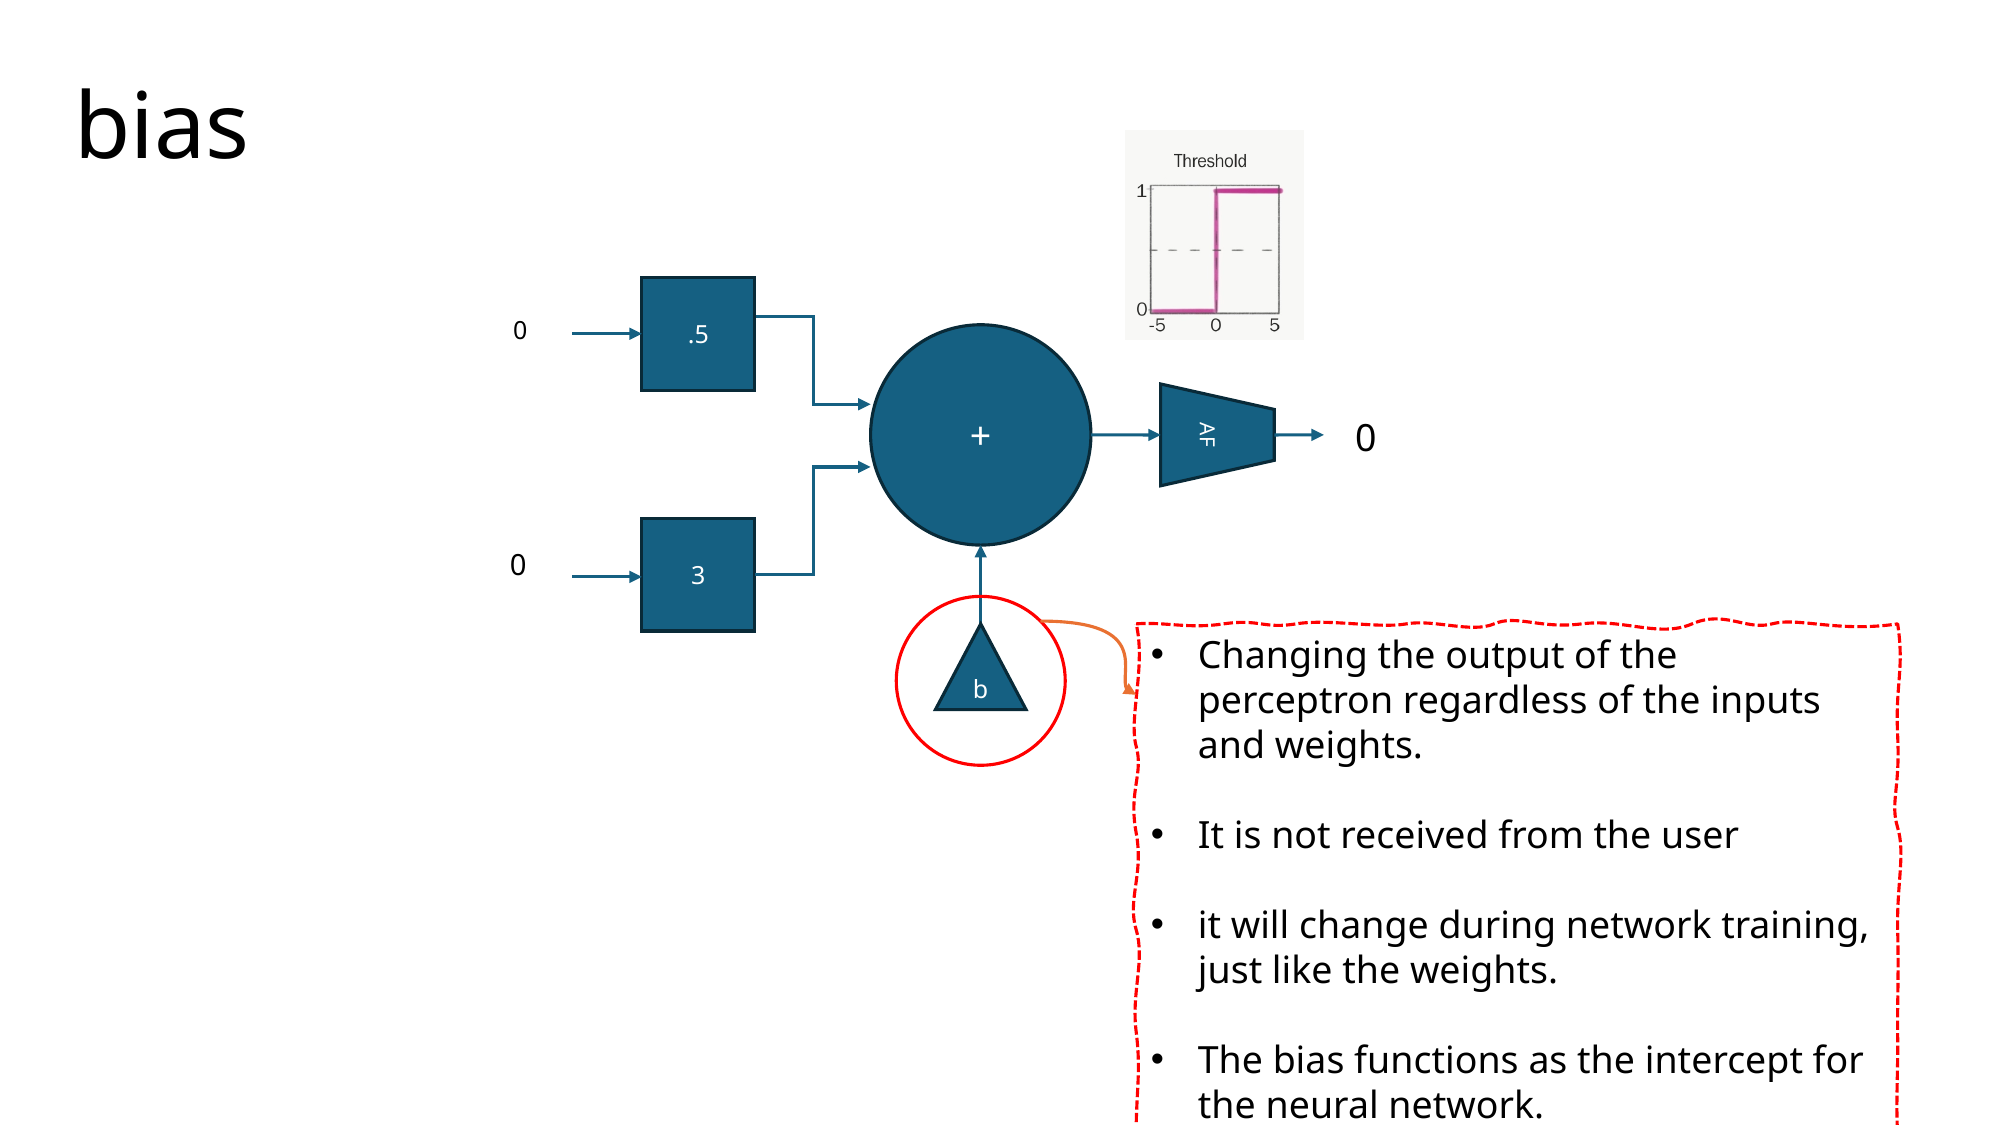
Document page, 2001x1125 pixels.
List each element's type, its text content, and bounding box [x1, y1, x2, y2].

text_box Changing the output of the perceptron regardless of the inputs and weights. It is not received from the user it will change during network training, just like the weights. The bias functions as the intercept for the neural network. [1133, 618, 1901, 1125]
text_box 0 [1340, 406, 1491, 467]
text_box bias [59, 59, 312, 185]
picture [1125, 129, 1305, 340]
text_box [1051, 609, 1126, 707]
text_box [494, 276, 1325, 711]
text_box [900, 711, 1062, 767]
